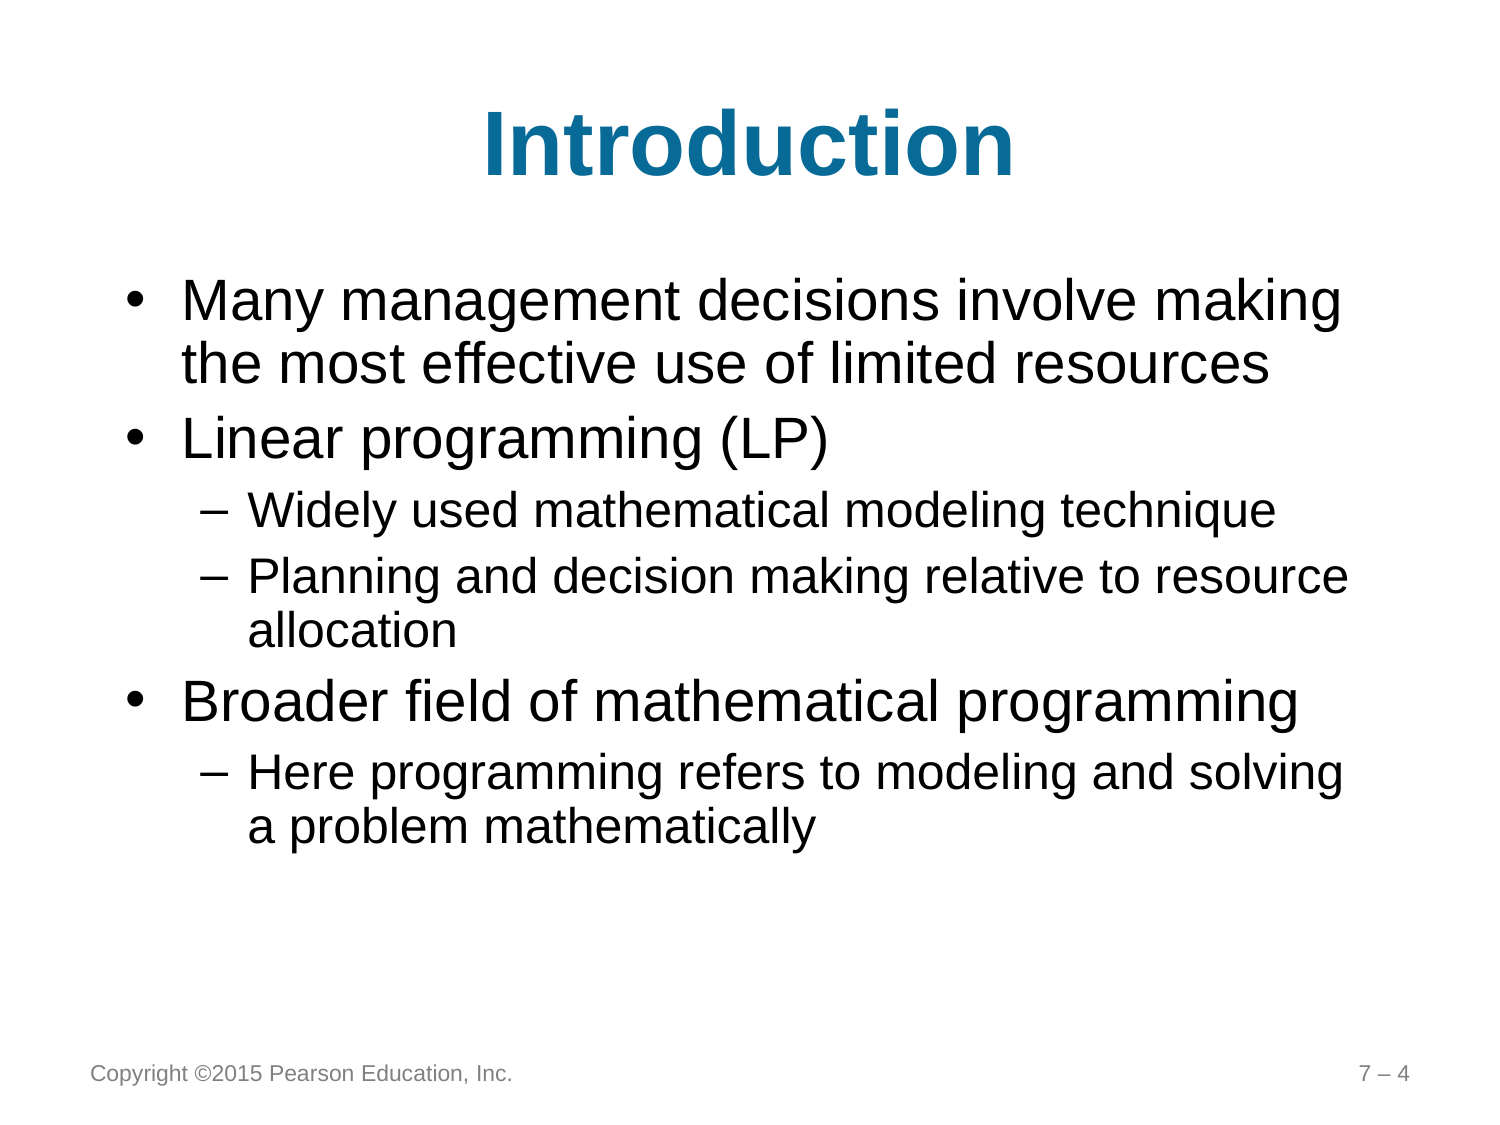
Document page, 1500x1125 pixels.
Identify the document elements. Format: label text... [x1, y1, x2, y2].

slide_number Copyright ©2015 Pearson Education, Inc. [75, 1042, 538, 1103]
list Many management decisions involve making the most effective use of limited resources Linear programming (LP) Widely used mathematical modeling technique Planning and decision making relative to resource allocation Broader field of mathematical programming Here programming refers to modeling and solving a problem mathematically [110, 262, 1394, 1006]
title Introduction [74, 44, 1426, 233]
slide_number 7 – 4 [1074, 1042, 1425, 1103]
